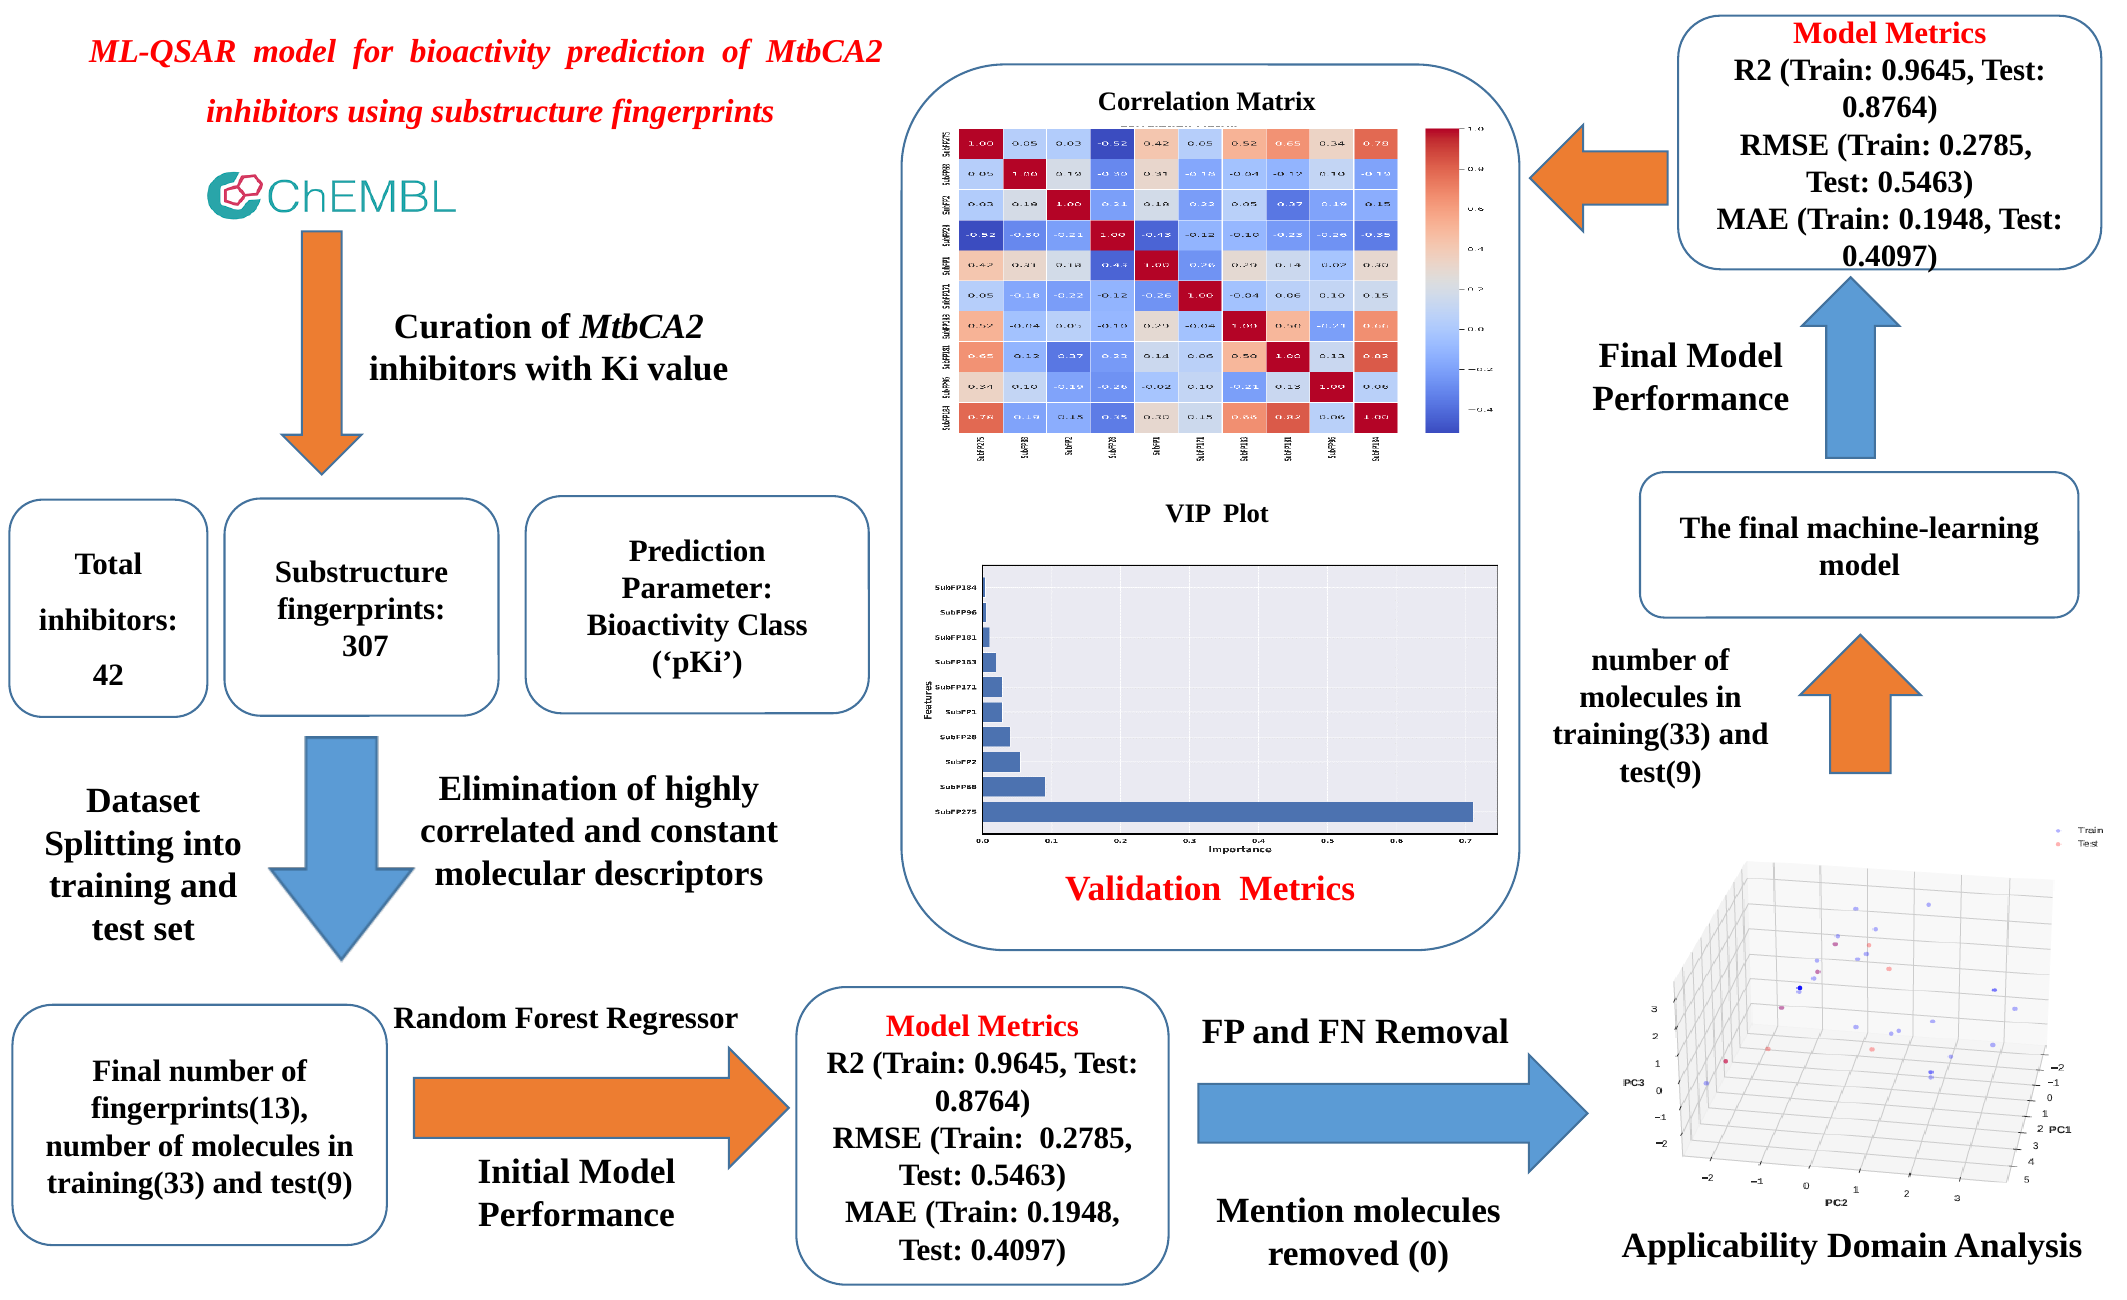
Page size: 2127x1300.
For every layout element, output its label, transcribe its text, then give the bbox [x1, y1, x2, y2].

text_box Initial Model Performance [373, 1140, 780, 1241]
text_box Correlation Matrix [1003, 76, 1410, 123]
text_box Applicability Domain Analysis [1584, 1215, 2121, 1273]
text_box ML-QSAR model for bioactivity prediction of MtbCA2 inhibitors using substructure fingerprints [4, 1, 978, 137]
picture [1609, 798, 2122, 1215]
text_box FP and FN Removal [1165, 1000, 1546, 1101]
picture [921, 126, 1504, 467]
picture [267, 736, 416, 963]
text_box [279, 262, 364, 476]
text_box Mention molecules removed (0) [1155, 1180, 1562, 1300]
text_box Substructure fingerprints: 307 [223, 497, 500, 717]
text_box Total inhibitors:42 [8, 498, 209, 718]
text_box [1528, 122, 1669, 234]
text_box Dataset Splitting into training and test set [9, 769, 267, 955]
text_box Random Forest Regressor [331, 989, 801, 1042]
text_box Final Model Performance [1542, 324, 1840, 425]
text_box [412, 1045, 791, 1140]
text_box [1197, 1052, 1590, 1175]
text_box VIP Plot [1014, 488, 1420, 535]
text_box Prediction Parameter: Bioactivity Class (‘pKi’) [524, 495, 870, 715]
picture [921, 563, 1504, 854]
text_box Final number of fingerprints(13), number of molecules in training(33) and test(9) [11, 1003, 388, 1247]
text_box Elimination of highly correlated and constant molecular descriptors [416, 757, 840, 900]
text_box [1805, 633, 1924, 775]
text_box Curation of MtbCA2 inhibitors with Ki value [343, 295, 780, 396]
text_box [900, 63, 1521, 952]
text_box The final machine-learning model [1638, 471, 2080, 619]
text_box Model Metrics R2 (Train: 0.9645, Test: 0.8764) RMSE (Train: 0.2785, Test: 0.5463) MAE (Train: 0.1948, Test: 0.4097) [1677, 14, 2103, 271]
text_box Model Metrics R2 (Train: 0.9645, Test: 0.8764) RMSE (Train: 0.2785, Test: 0.5463) MAE (Train: 0.1948, Test: 0.4097) [795, 986, 1170, 1286]
picture [203, 133, 460, 262]
text_box Validation Metrics [1007, 857, 1414, 915]
text_box [1802, 275, 1902, 459]
text_box number of molecules in training(33) and test(9) [1516, 631, 1805, 846]
